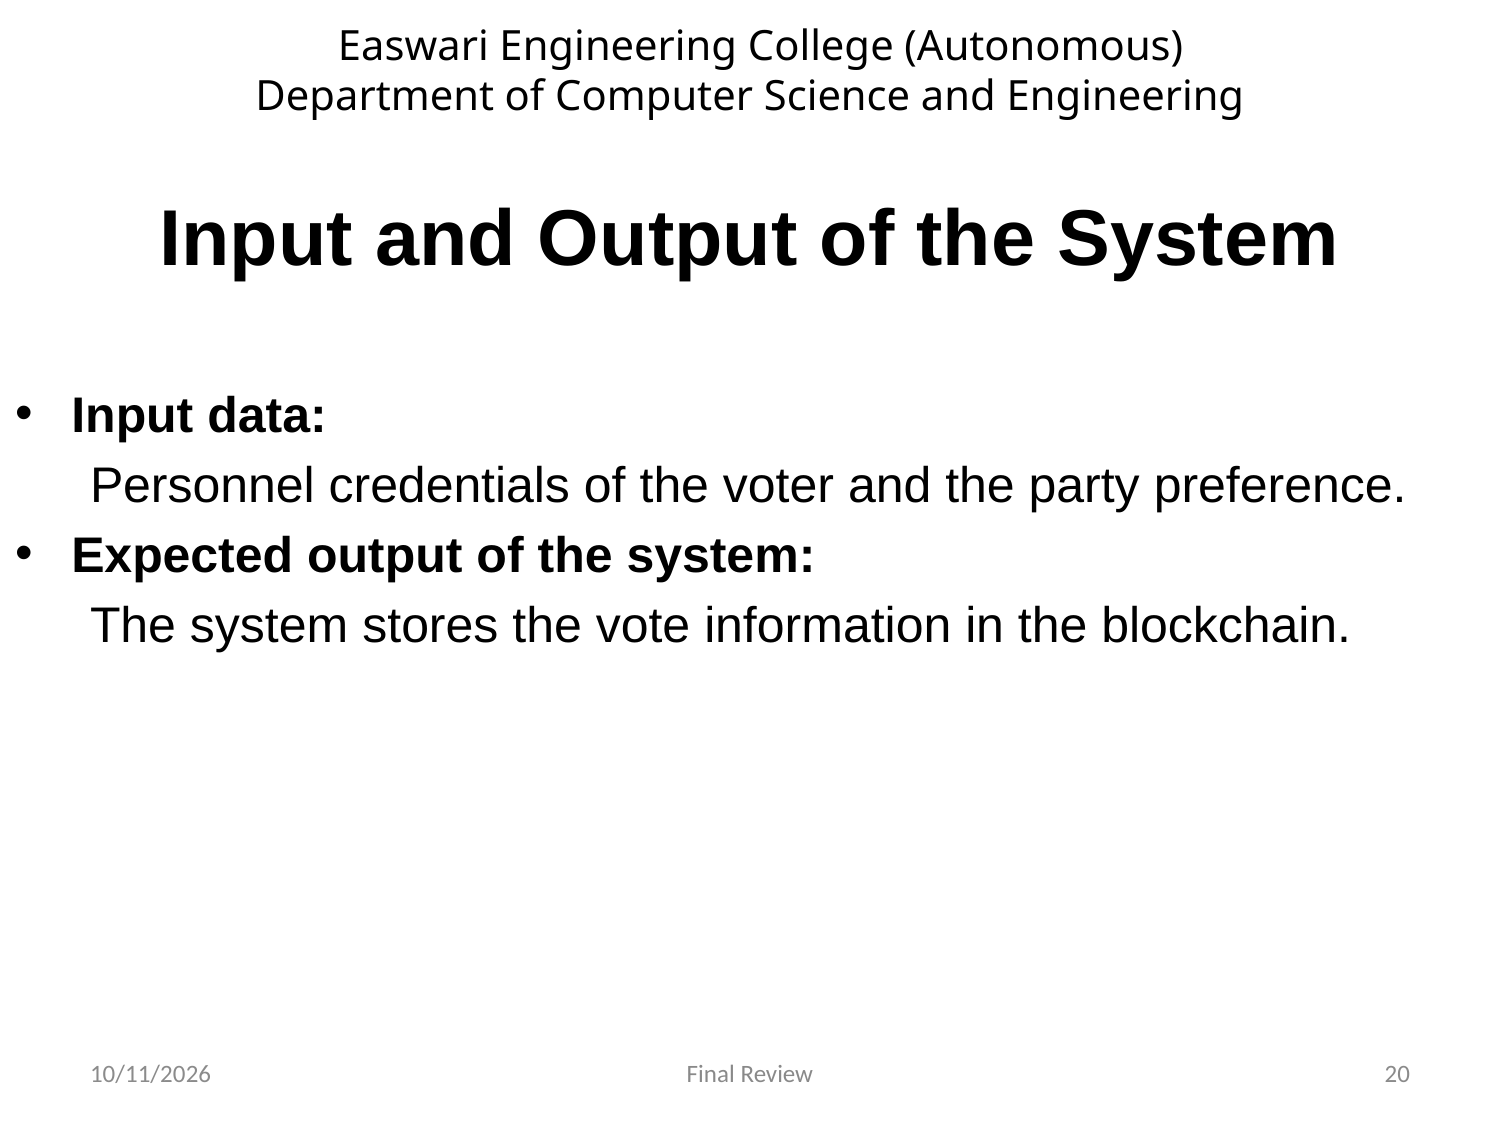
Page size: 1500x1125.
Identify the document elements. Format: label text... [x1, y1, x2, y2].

slide_number 20 [1074, 1042, 1425, 1103]
footer Final Review [512, 1042, 988, 1103]
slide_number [75, 1042, 425, 1103]
title Input and Output of the System [0, 160, 1500, 308]
list Input data: Personnel credentials of the voter and the party preference. Expected output of the system: The system stores the vote information in the blockchain. [0, 374, 1500, 976]
text_box Easwari Engineering College (Autonomous) Department of Computer Science and Engineering [12, 0, 1488, 138]
